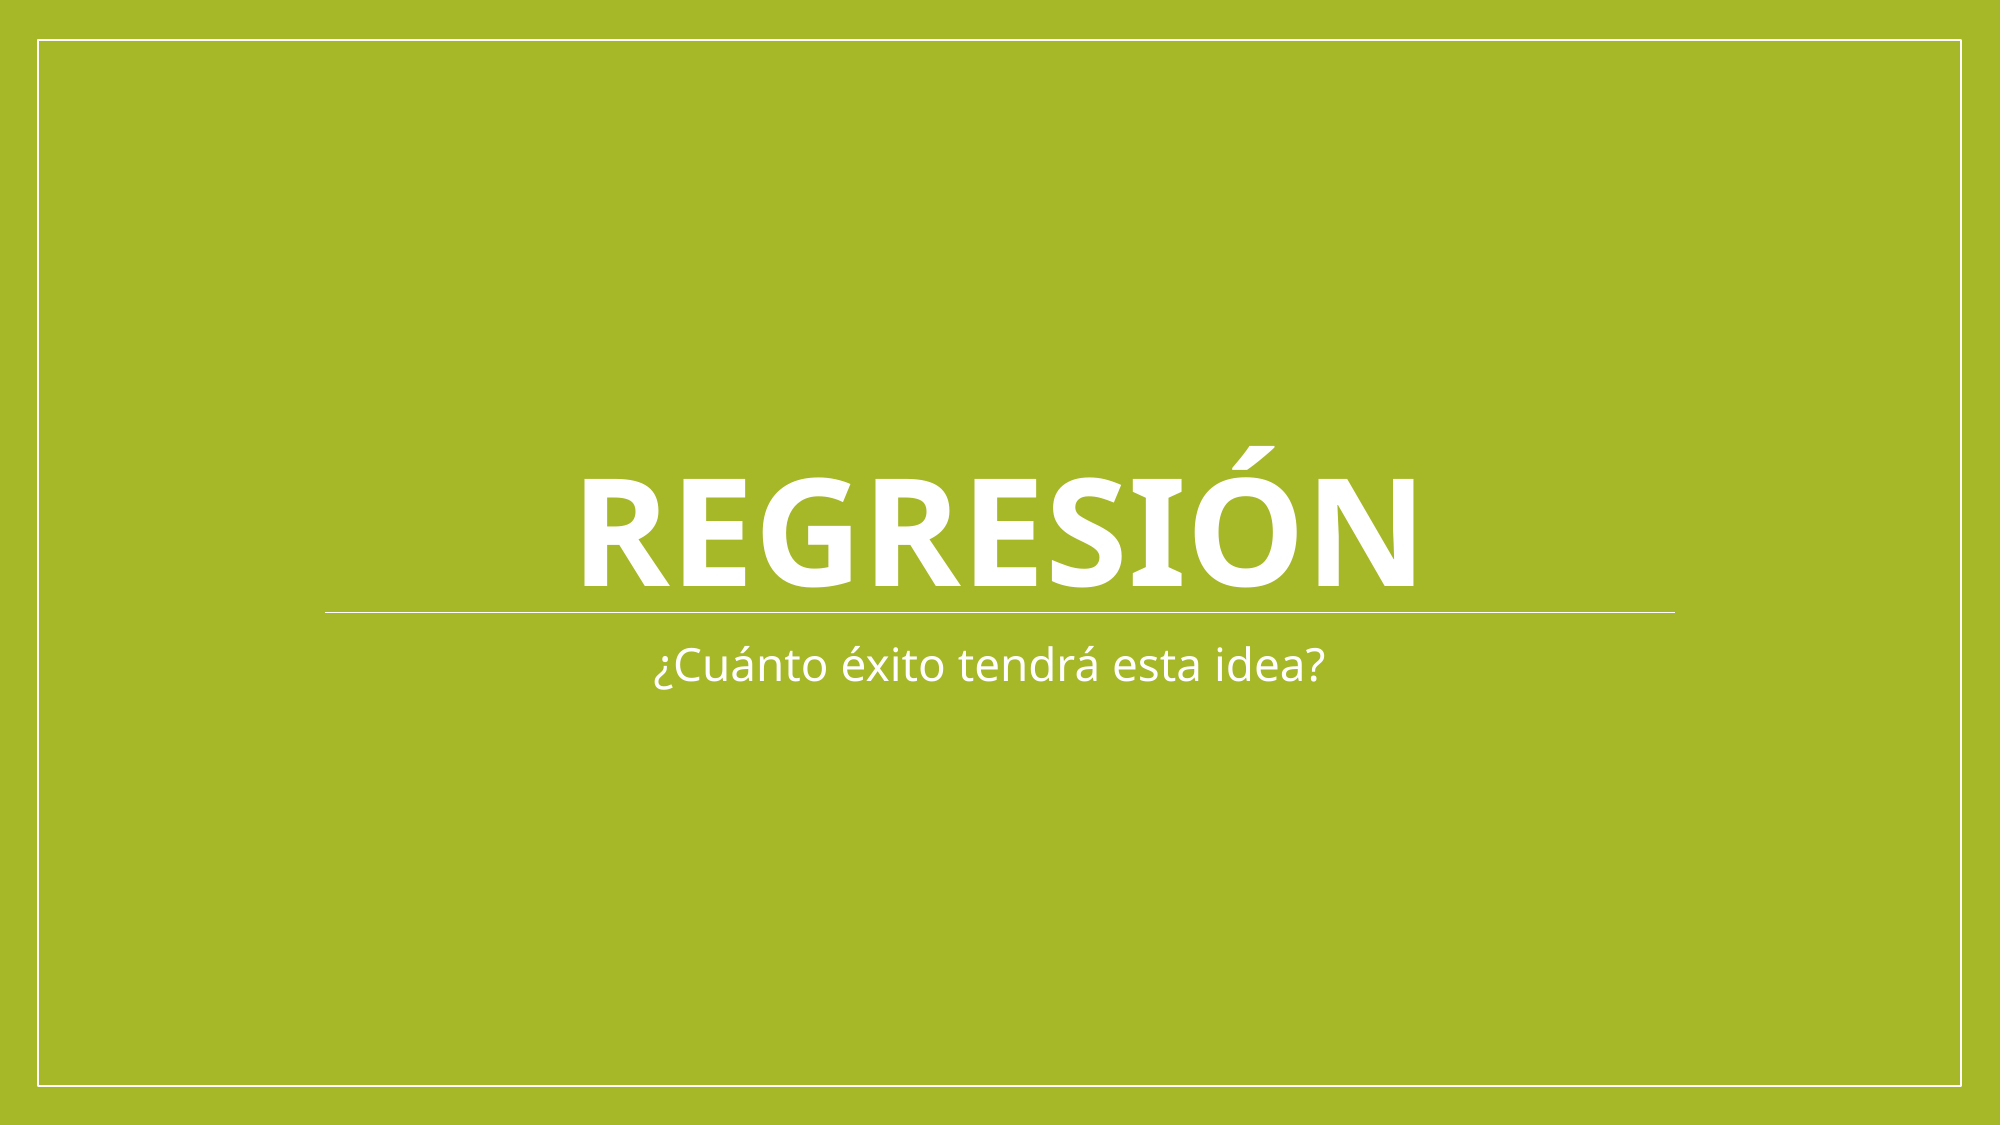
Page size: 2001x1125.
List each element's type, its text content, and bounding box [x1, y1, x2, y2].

title REGRESión [182, 144, 1818, 625]
subtitle ¿Cuánto éxito tendrá esta idea? [270, 634, 1709, 863]
